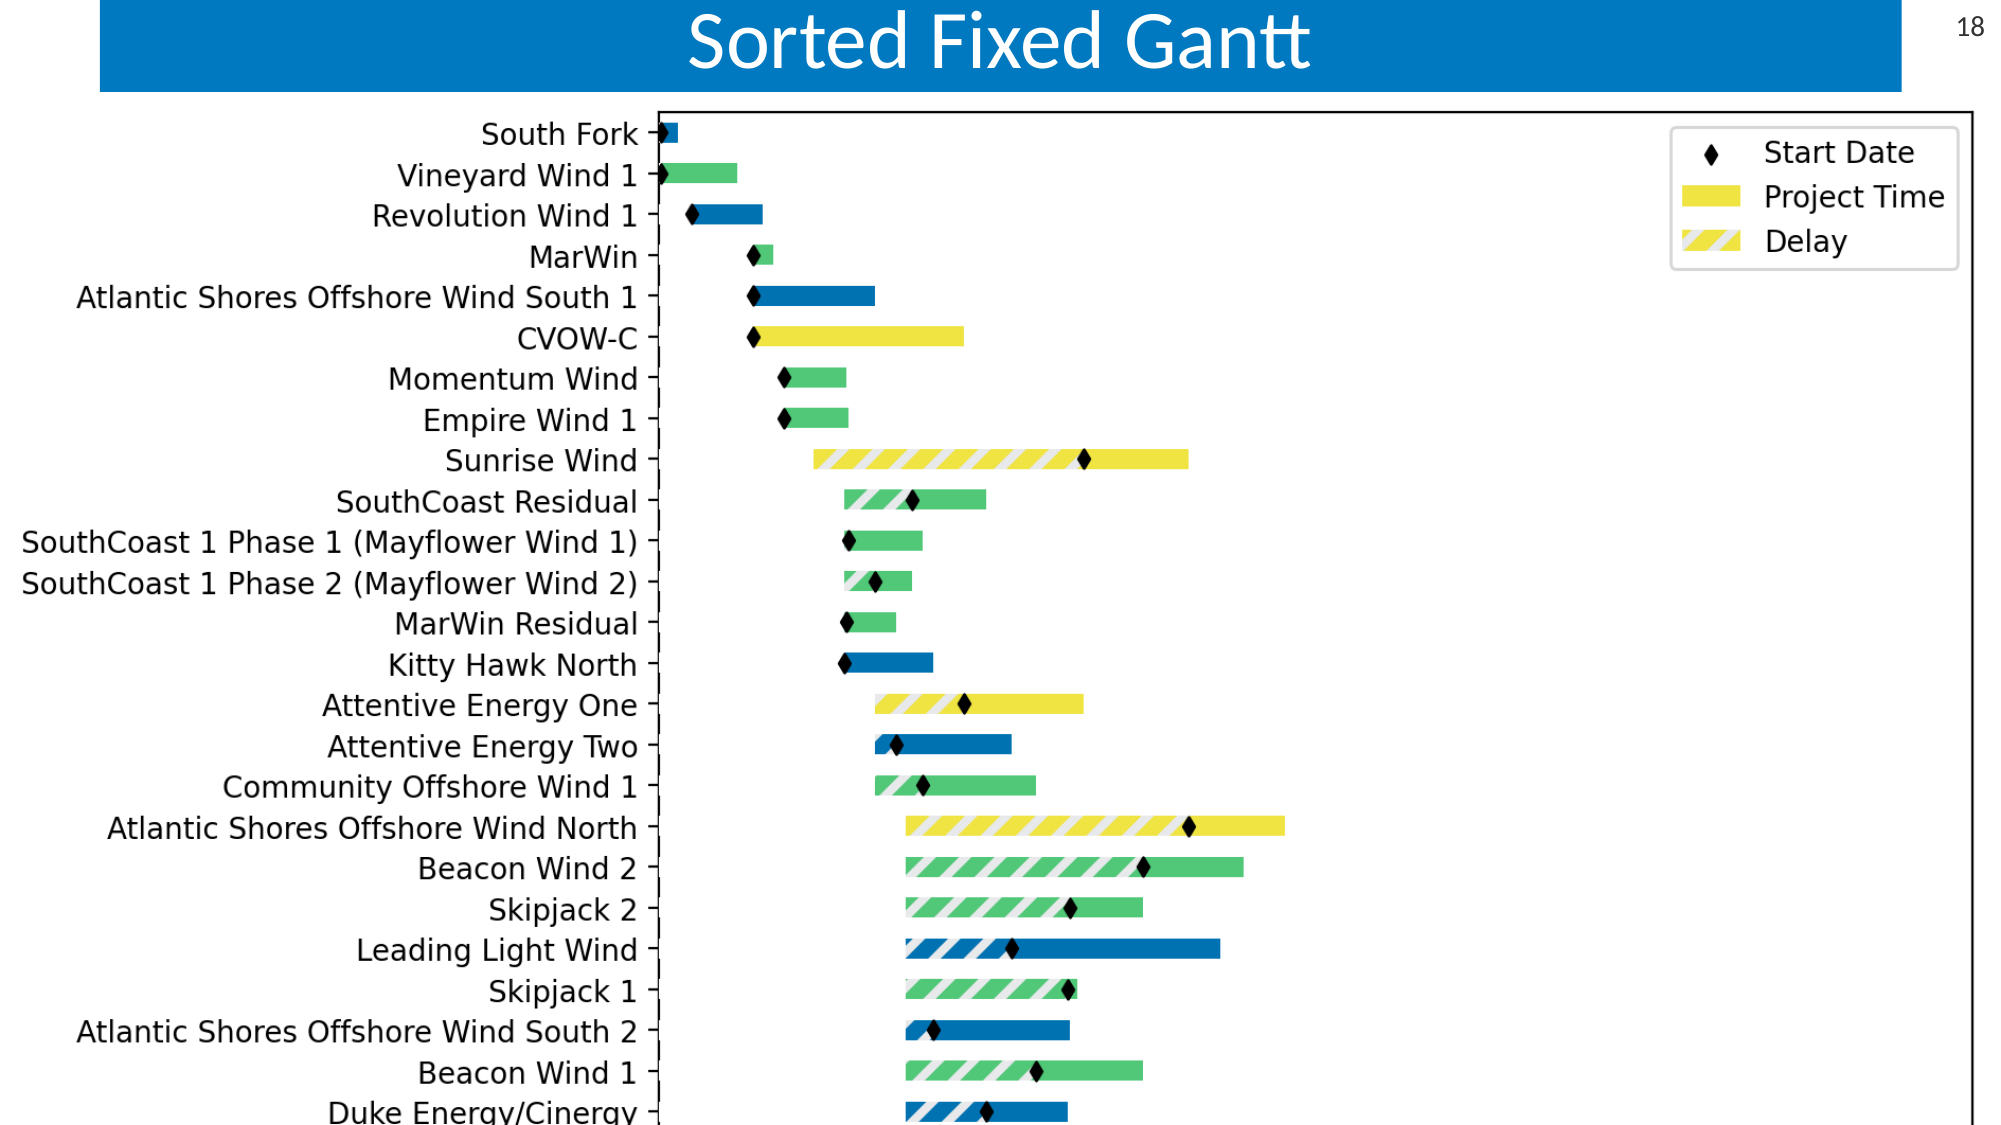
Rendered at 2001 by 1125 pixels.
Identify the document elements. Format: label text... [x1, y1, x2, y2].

title Sorted Fixed Gantt [99, 0, 1902, 90]
picture [0, 92, 2000, 1125]
